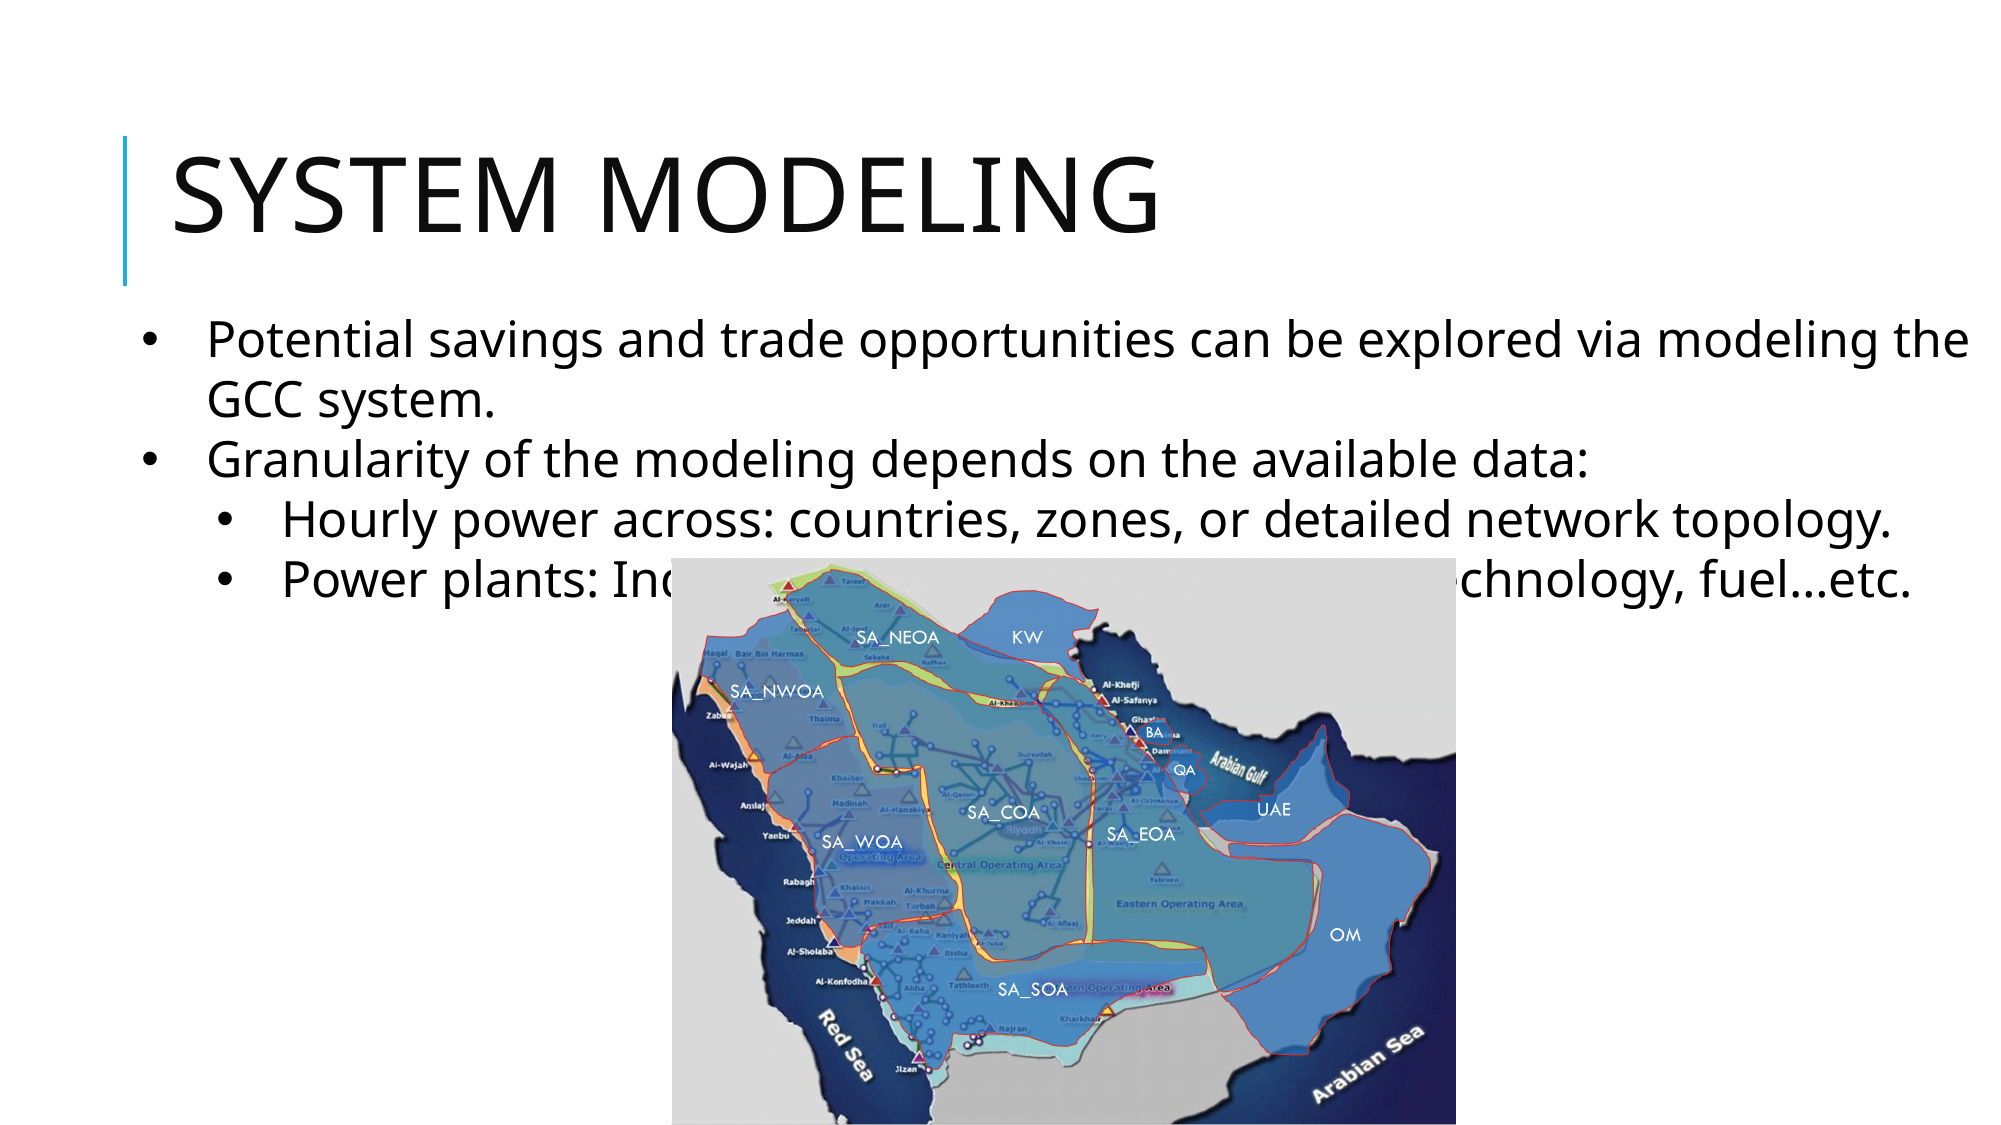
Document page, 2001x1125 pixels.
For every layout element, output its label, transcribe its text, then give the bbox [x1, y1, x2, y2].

title System Modeling [154, 80, 1750, 326]
text_box Potential savings and trade opportunities can be explored via modeling the GCC system. Granularity of the modeling depends on the available data: Hourly power across: countries, zones, or detailed network topology. Power plants: Individual units, or aggregates by technology, fuel…etc. [126, 300, 2000, 616]
picture [670, 557, 1456, 1125]
